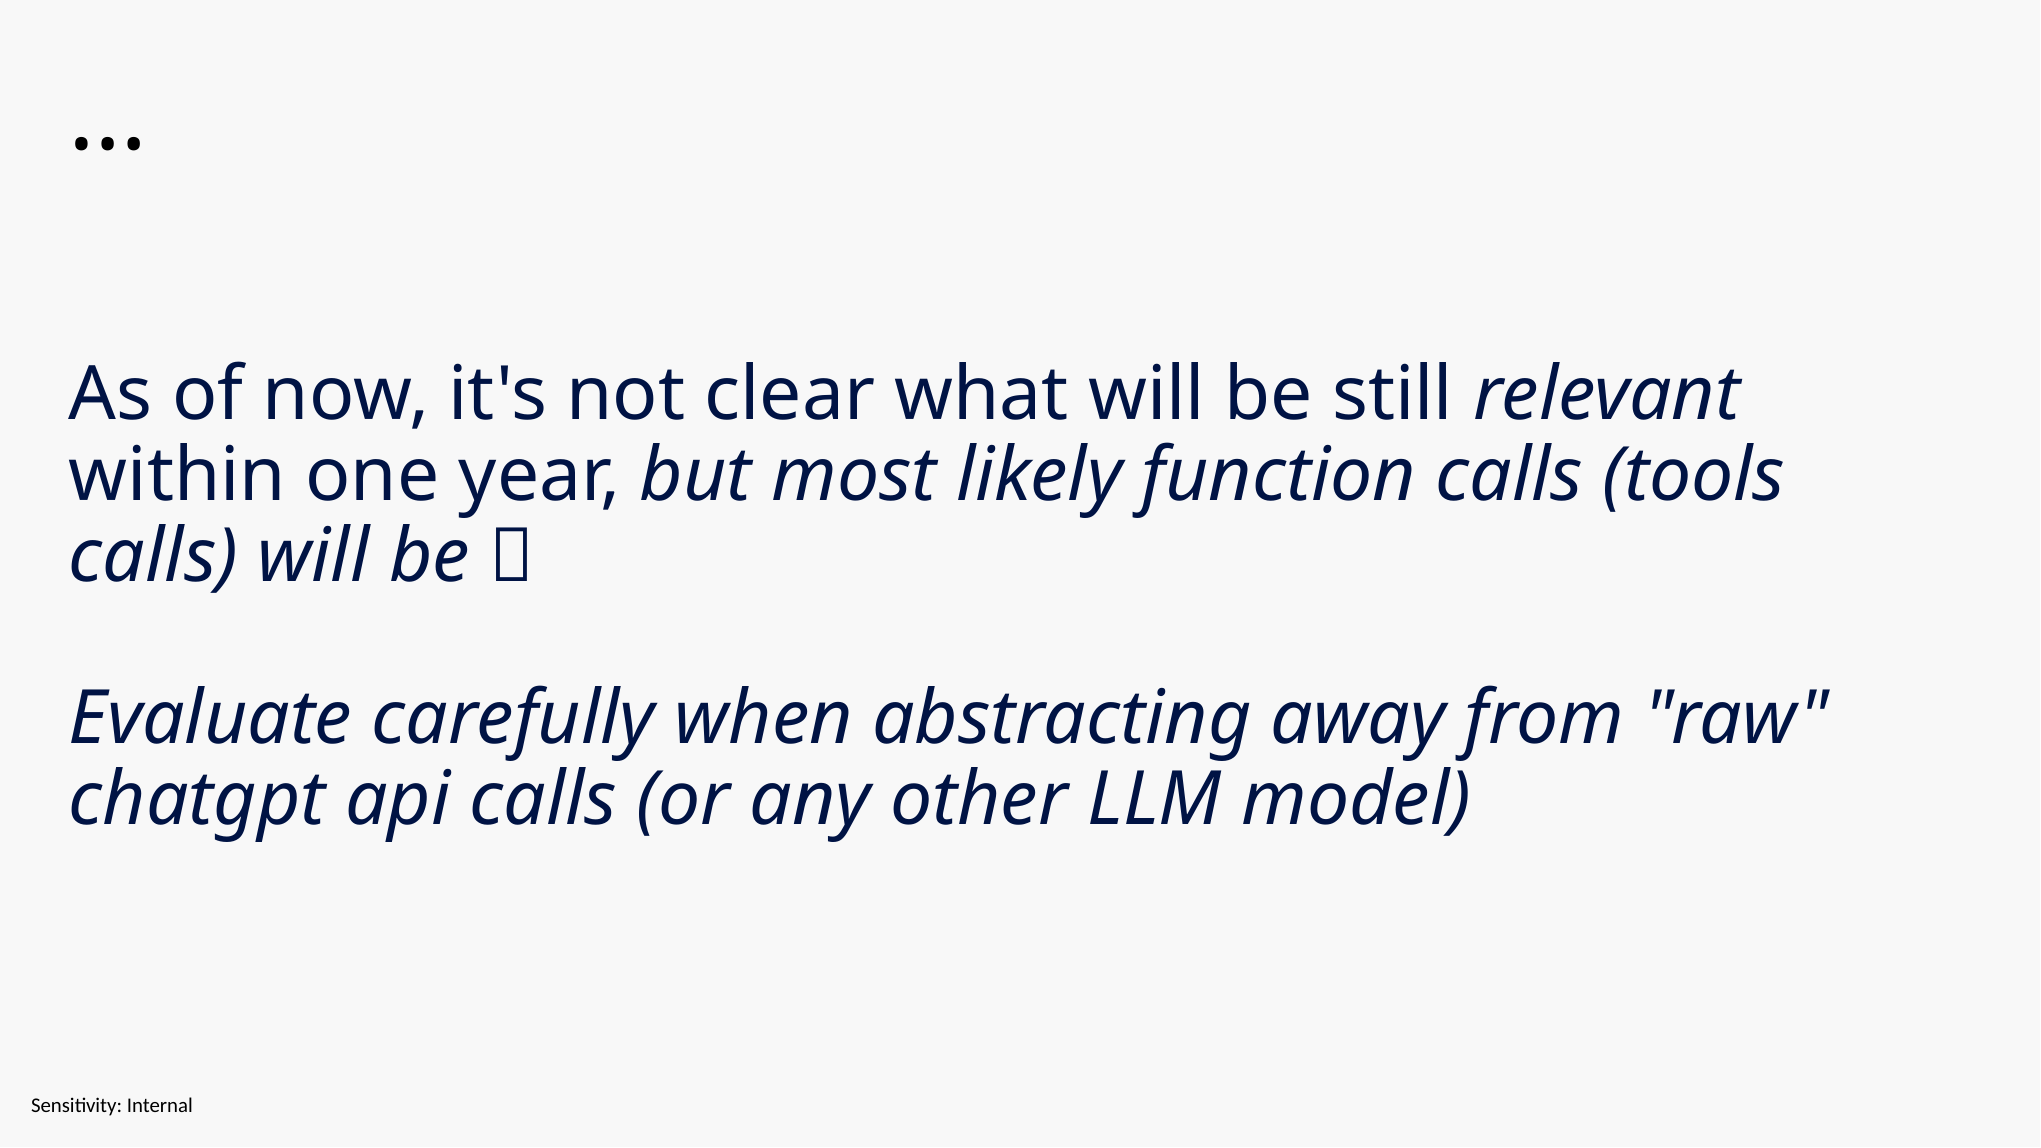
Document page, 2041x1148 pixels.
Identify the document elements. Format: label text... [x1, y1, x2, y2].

list As of now, it's not clear what will be still relevant within one year, but most likely function calls (tools calls) will be  Evaluate carefully when abstracting away from "raw" chatgpt api calls (or any other LLM model) [45, 339, 1971, 861]
title … [45, 48, 1971, 199]
